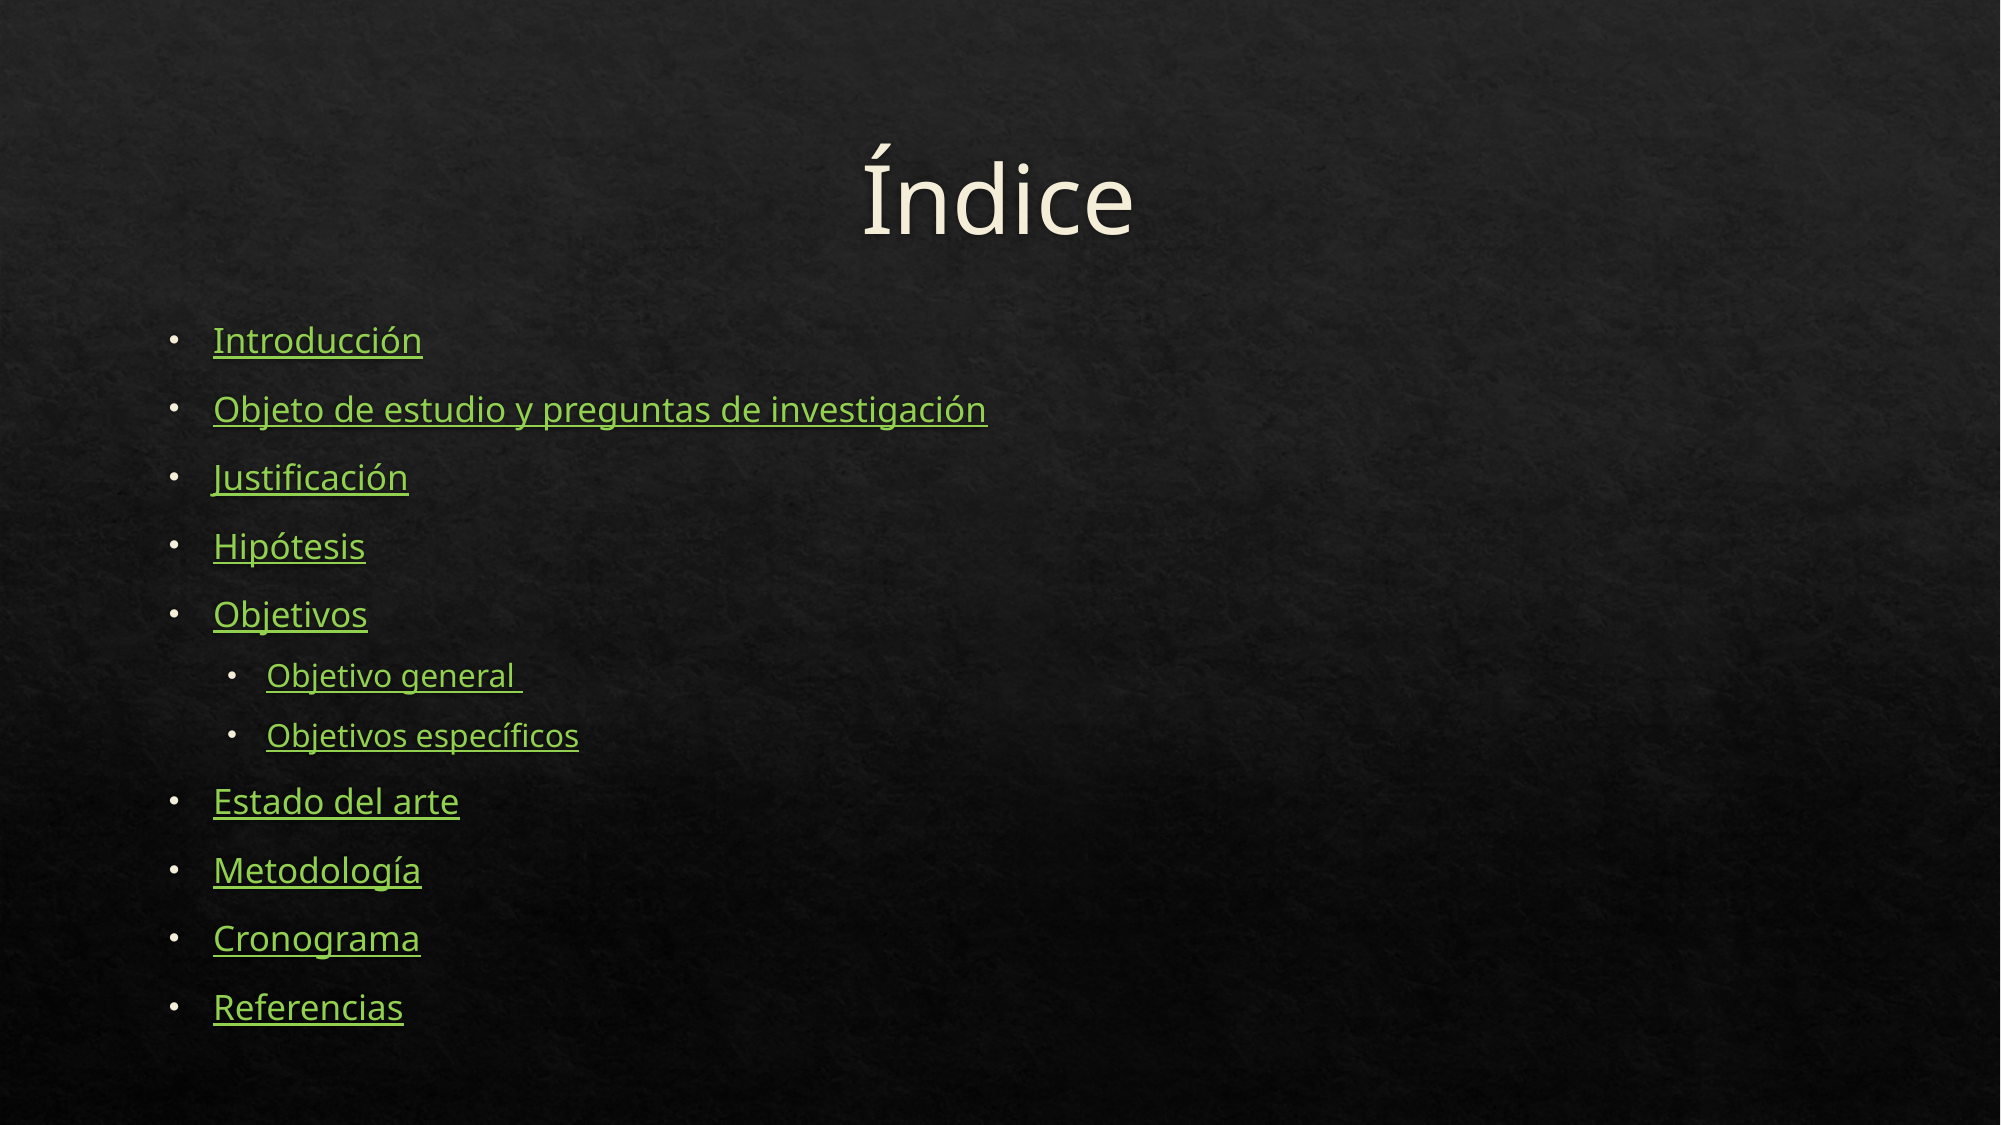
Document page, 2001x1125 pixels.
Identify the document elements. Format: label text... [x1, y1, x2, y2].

title Índice [149, 99, 1849, 307]
list Introducción Objeto de estudio y preguntas de investigación Justificación Hipótesis Objetivos Objetivo general Objetivos específicos Estado del arte Metodología Cronograma Referencias [149, 306, 1617, 1048]
